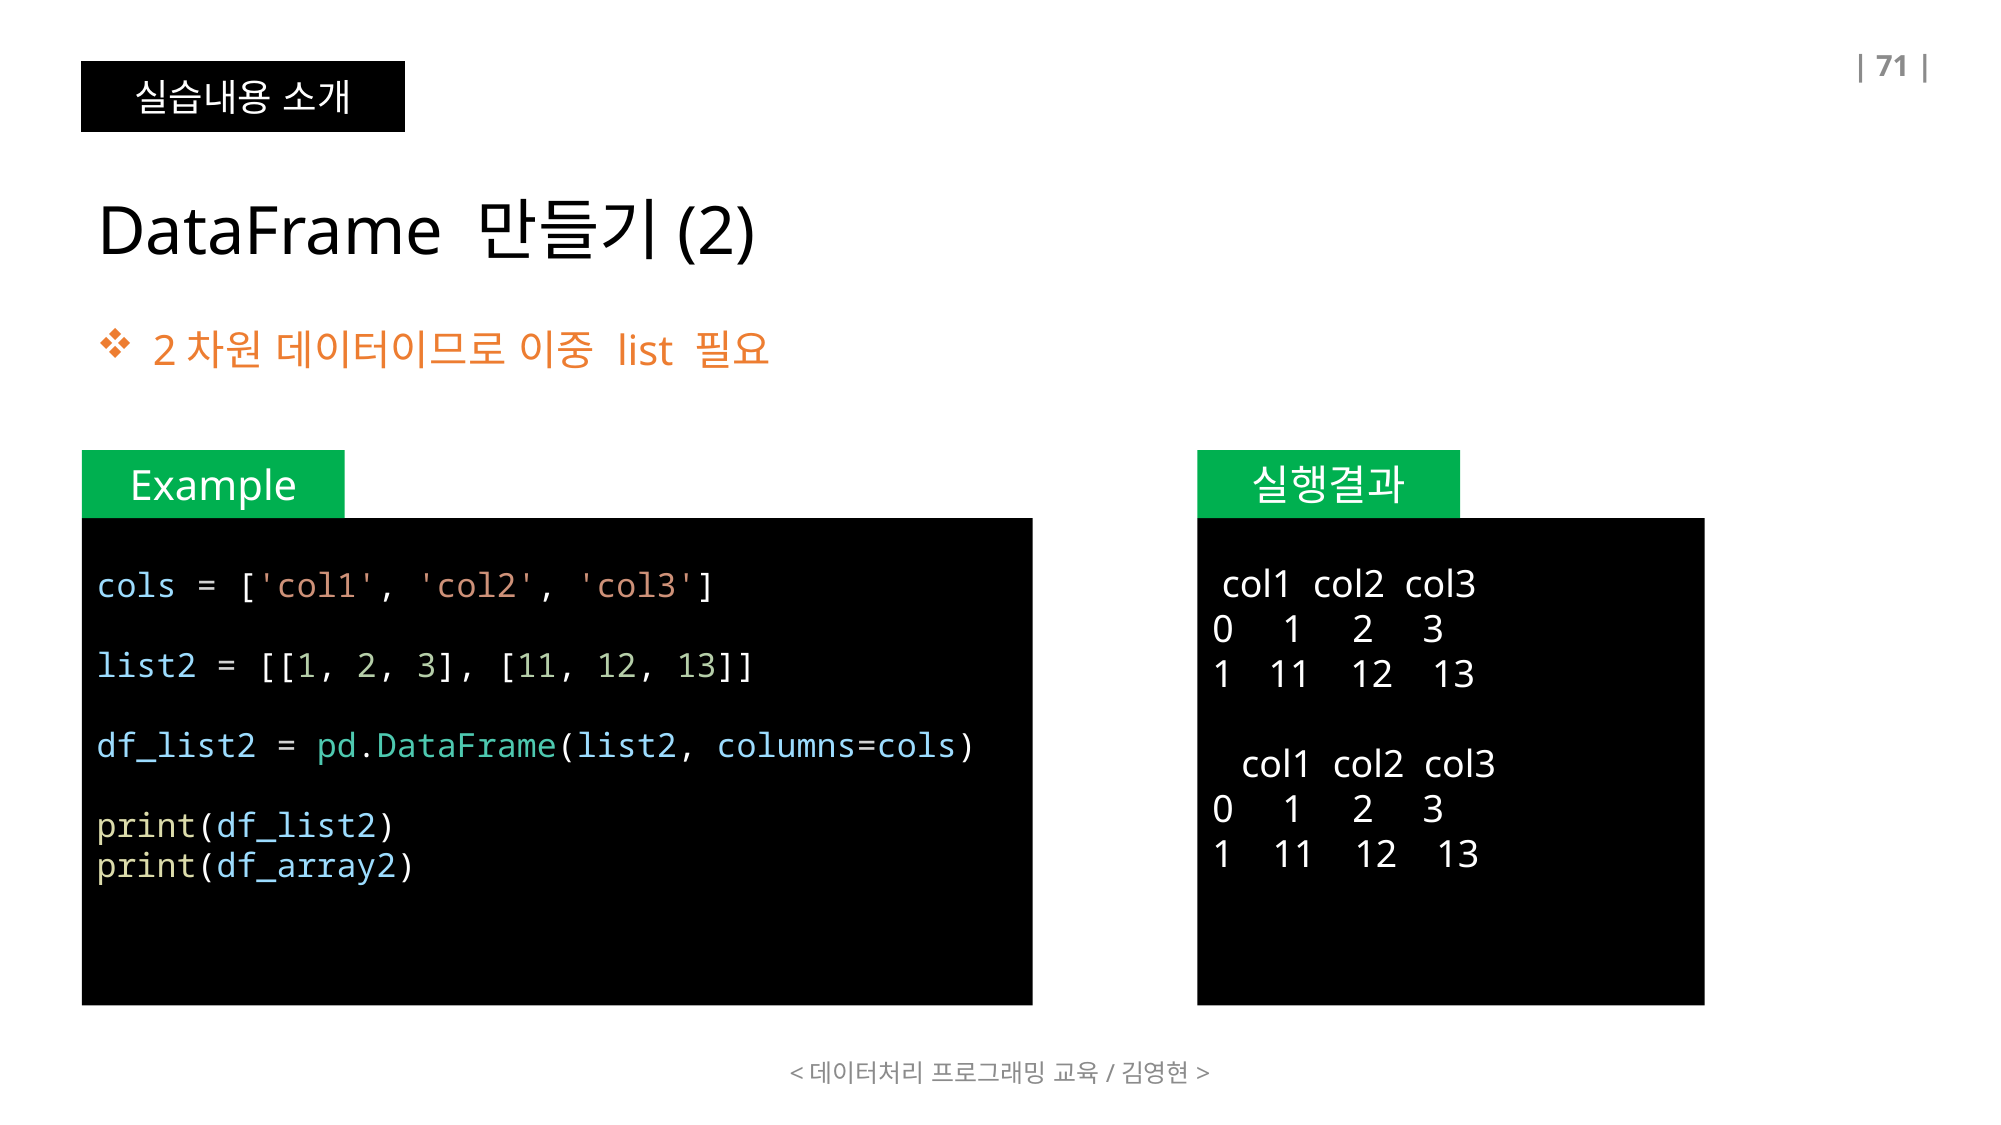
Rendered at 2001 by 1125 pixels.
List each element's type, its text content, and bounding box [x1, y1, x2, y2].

text_box [1196, 517, 1706, 1006]
slide_number | 71 | [1497, 37, 1948, 98]
text_box 2차원 데이터이므로 이중 list 필요 [81, 265, 1833, 381]
text_box col1 col2 col3 0 1 2 3 11 12 13 col1 col2 col3 0 1 2 3 1 11 12 13 [1197, 552, 1690, 882]
text_box cols = ['col1', 'col2', 'col3'] list2 = [[1, 2, 3], [11, 12, 13]] df_list2 = pd.DataFrame(list2, columns=cols) print(df_list2) print(df_array2) [81, 556, 1018, 891]
text_box Example [81, 450, 345, 519]
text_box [81, 61, 1543, 276]
text_box 실행결과 [1197, 450, 1461, 519]
footer <데이터처리 프로그래밍 교육/김영현> [662, 1042, 1338, 1103]
text_box [81, 517, 1034, 1006]
